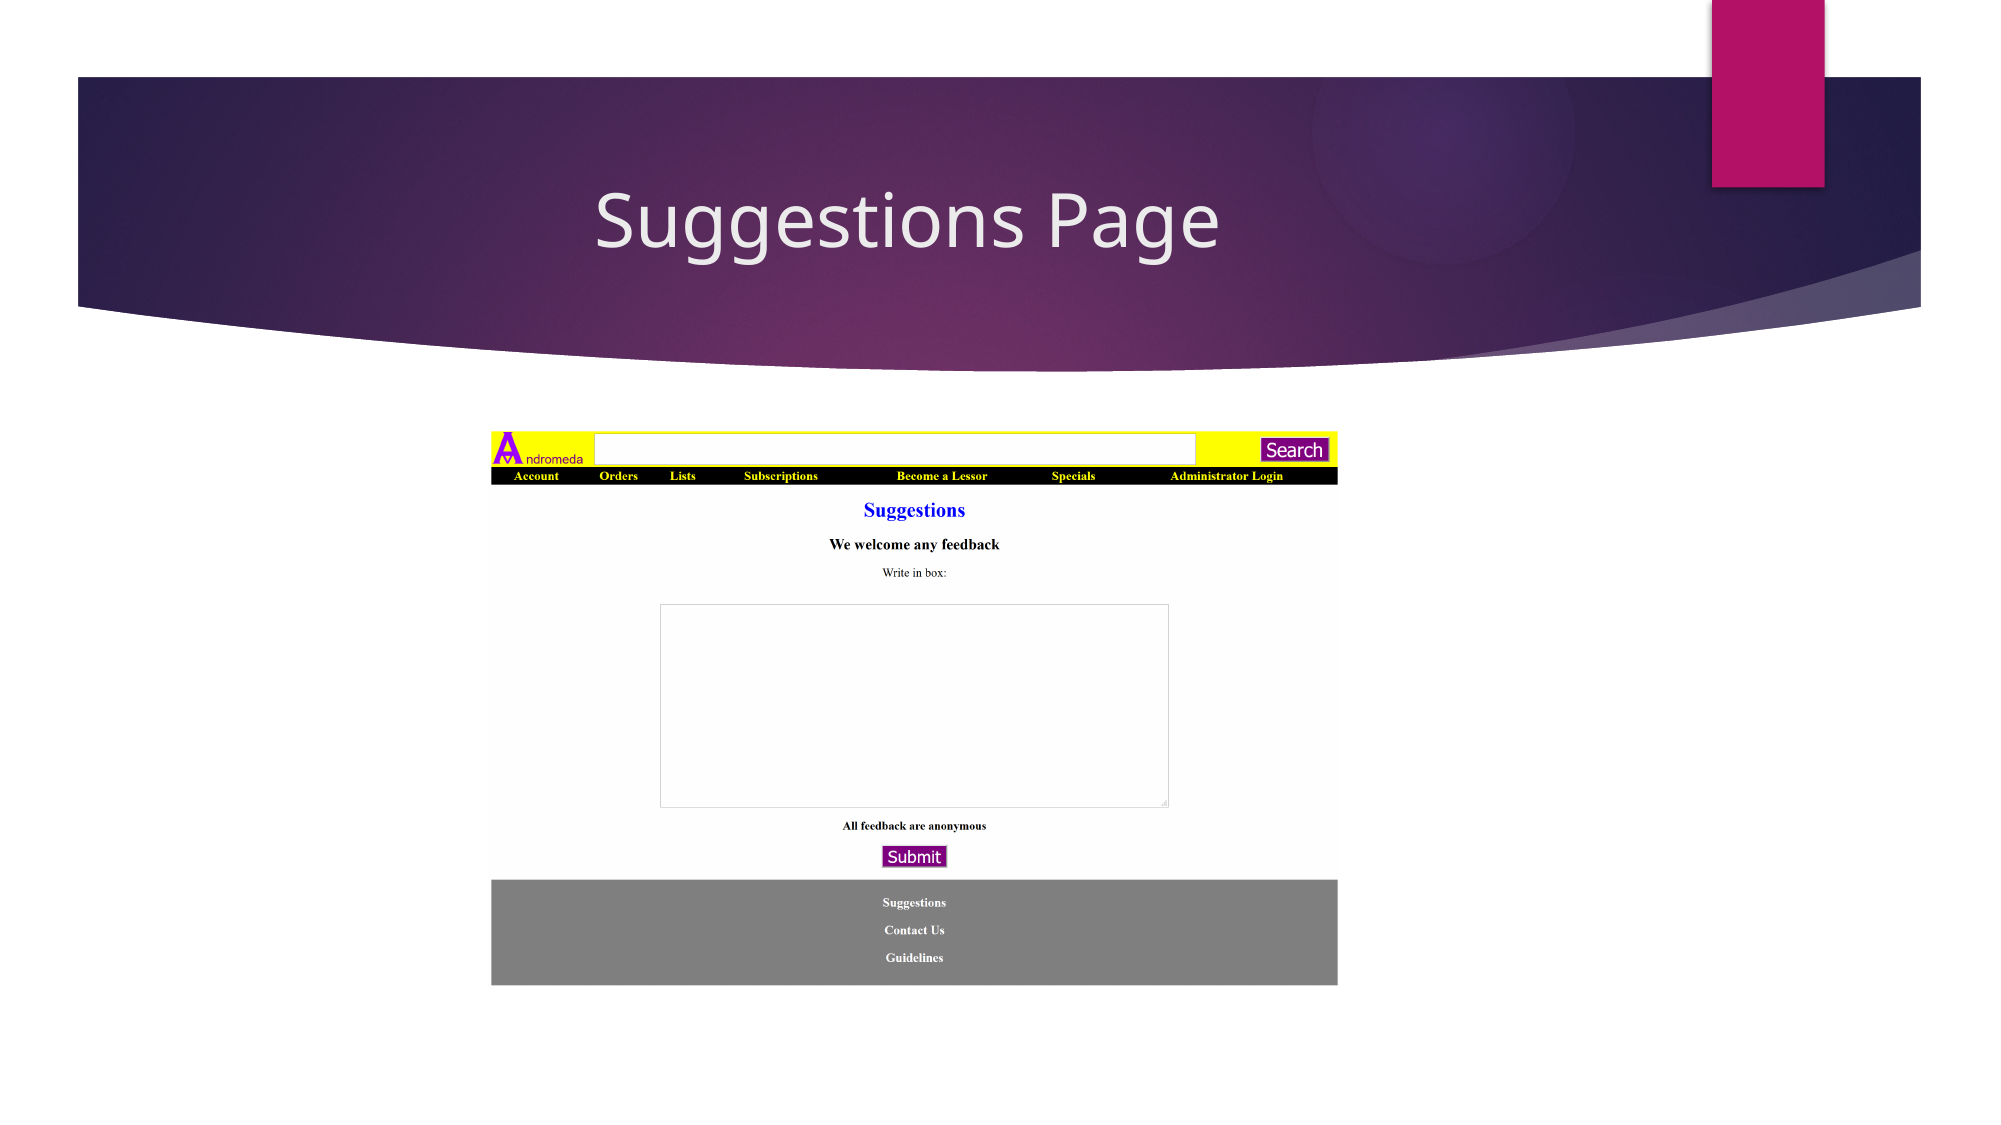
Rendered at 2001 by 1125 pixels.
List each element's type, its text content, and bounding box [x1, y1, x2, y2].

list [488, 426, 1339, 988]
title Suggestions Page [189, 159, 1627, 276]
